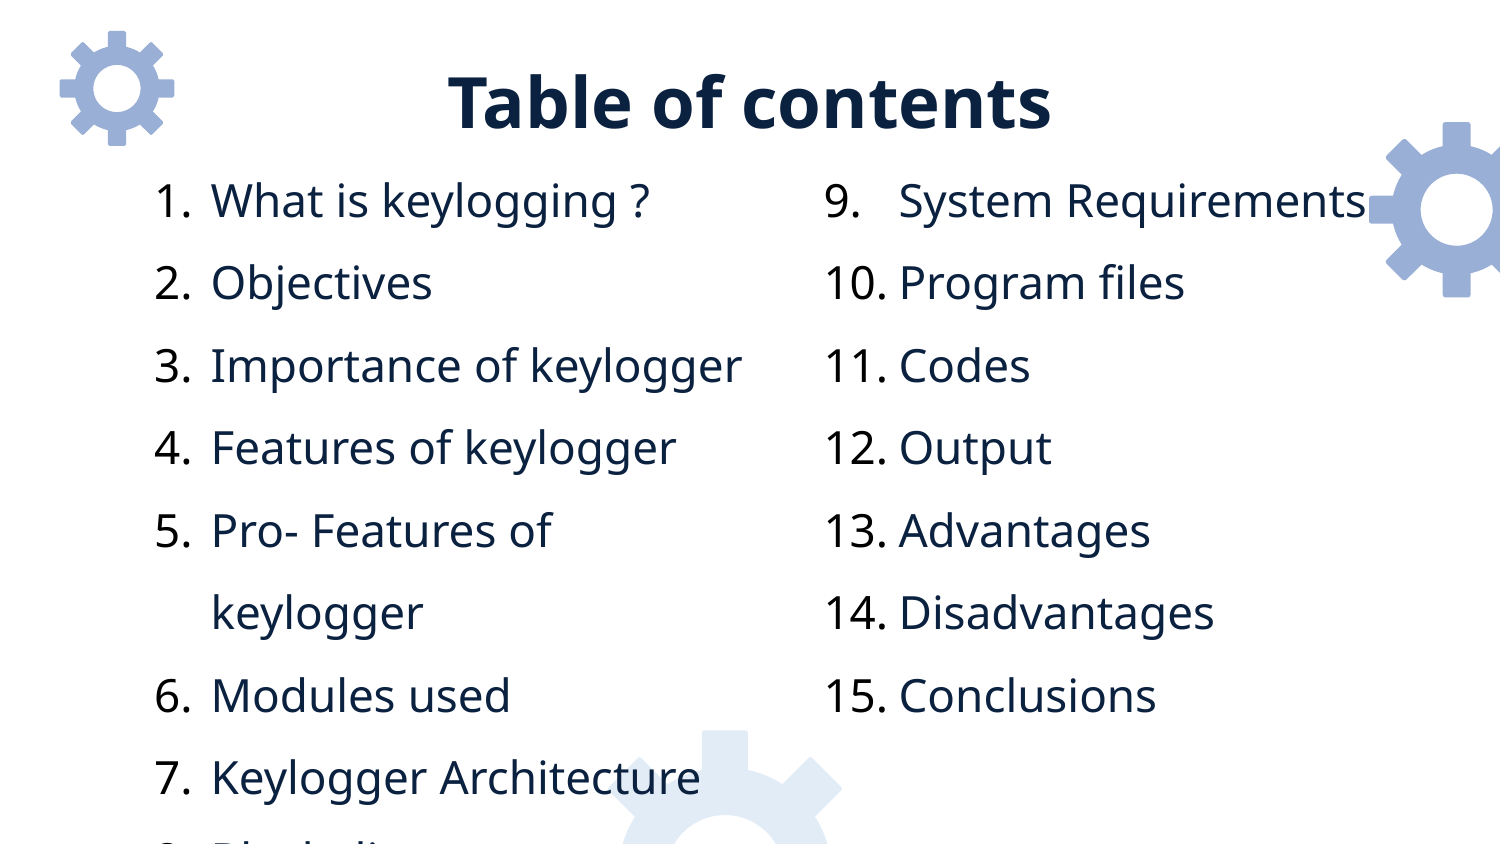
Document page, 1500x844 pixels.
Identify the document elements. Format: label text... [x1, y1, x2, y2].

title Table of contents [116, 42, 1384, 137]
text_box What is keylogging ? Objectives Importance of keylogger Features of keylogger Pro- Features of keylogger Modules used Keylogger Architecture Block diagram [139, 136, 787, 844]
text_box System Requirements Program files Codes Output Advantages Disadvantages Conclusions [808, 136, 1384, 729]
